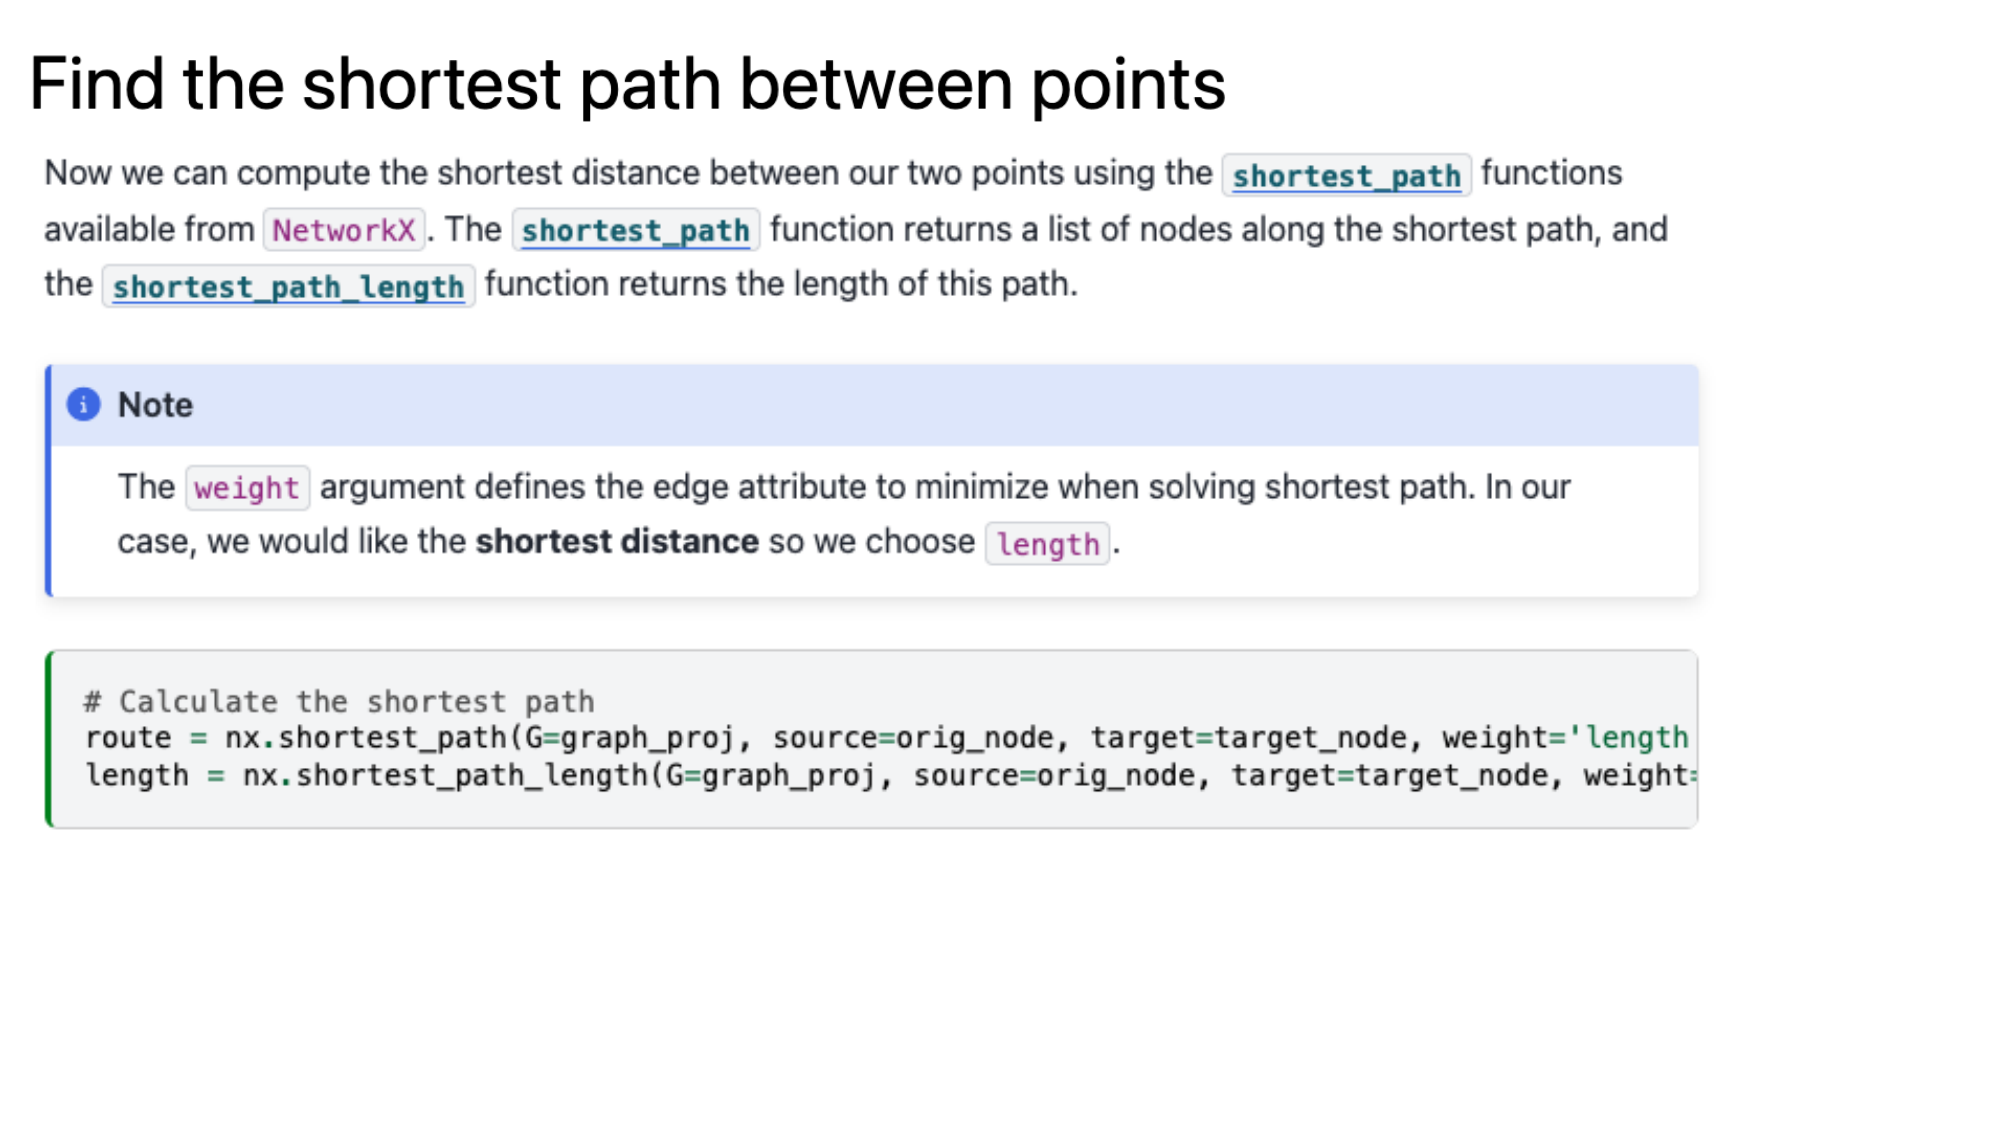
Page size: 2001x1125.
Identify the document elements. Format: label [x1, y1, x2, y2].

picture [11, 29, 1965, 844]
